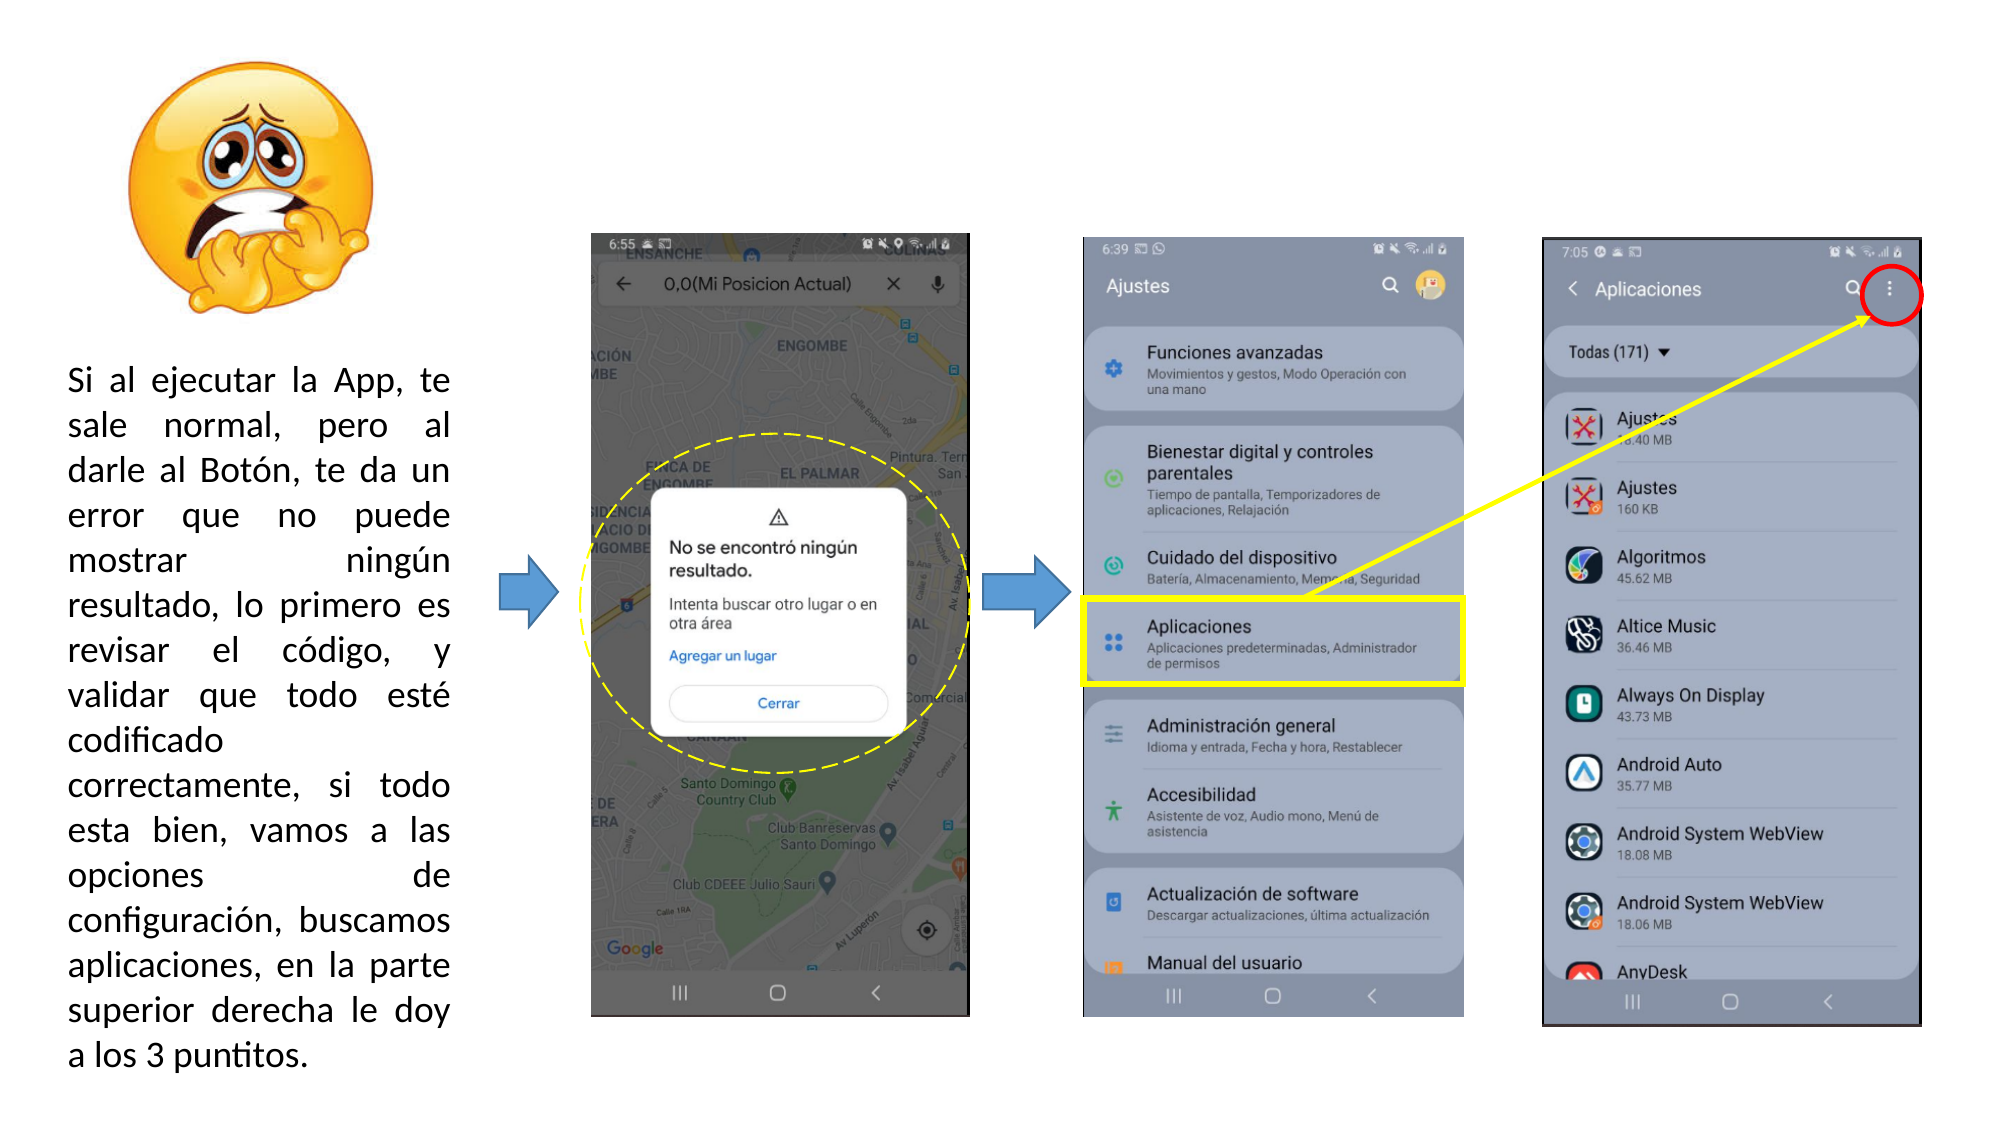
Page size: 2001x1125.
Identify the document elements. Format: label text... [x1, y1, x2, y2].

text_box [499, 556, 559, 627]
picture [1541, 237, 1922, 1028]
picture [591, 233, 970, 1017]
picture [1083, 237, 1464, 1017]
text_box [580, 561, 586, 645]
text_box Si al ejecutar la App, te sale normal, pero al darle al Botón, te da un error que no puede mostrar ningún resultado, lo primero es revisar el código, y validar que todo esté codificado correctamente, si todo esta bien, vamos a las opciones de configuración, buscamos aplicaciones, en la parte superior derecha le doy a los 3 puntitos. [52, 347, 467, 1090]
picture [111, 46, 390, 325]
text_box [983, 556, 1071, 627]
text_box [1301, 315, 1872, 599]
